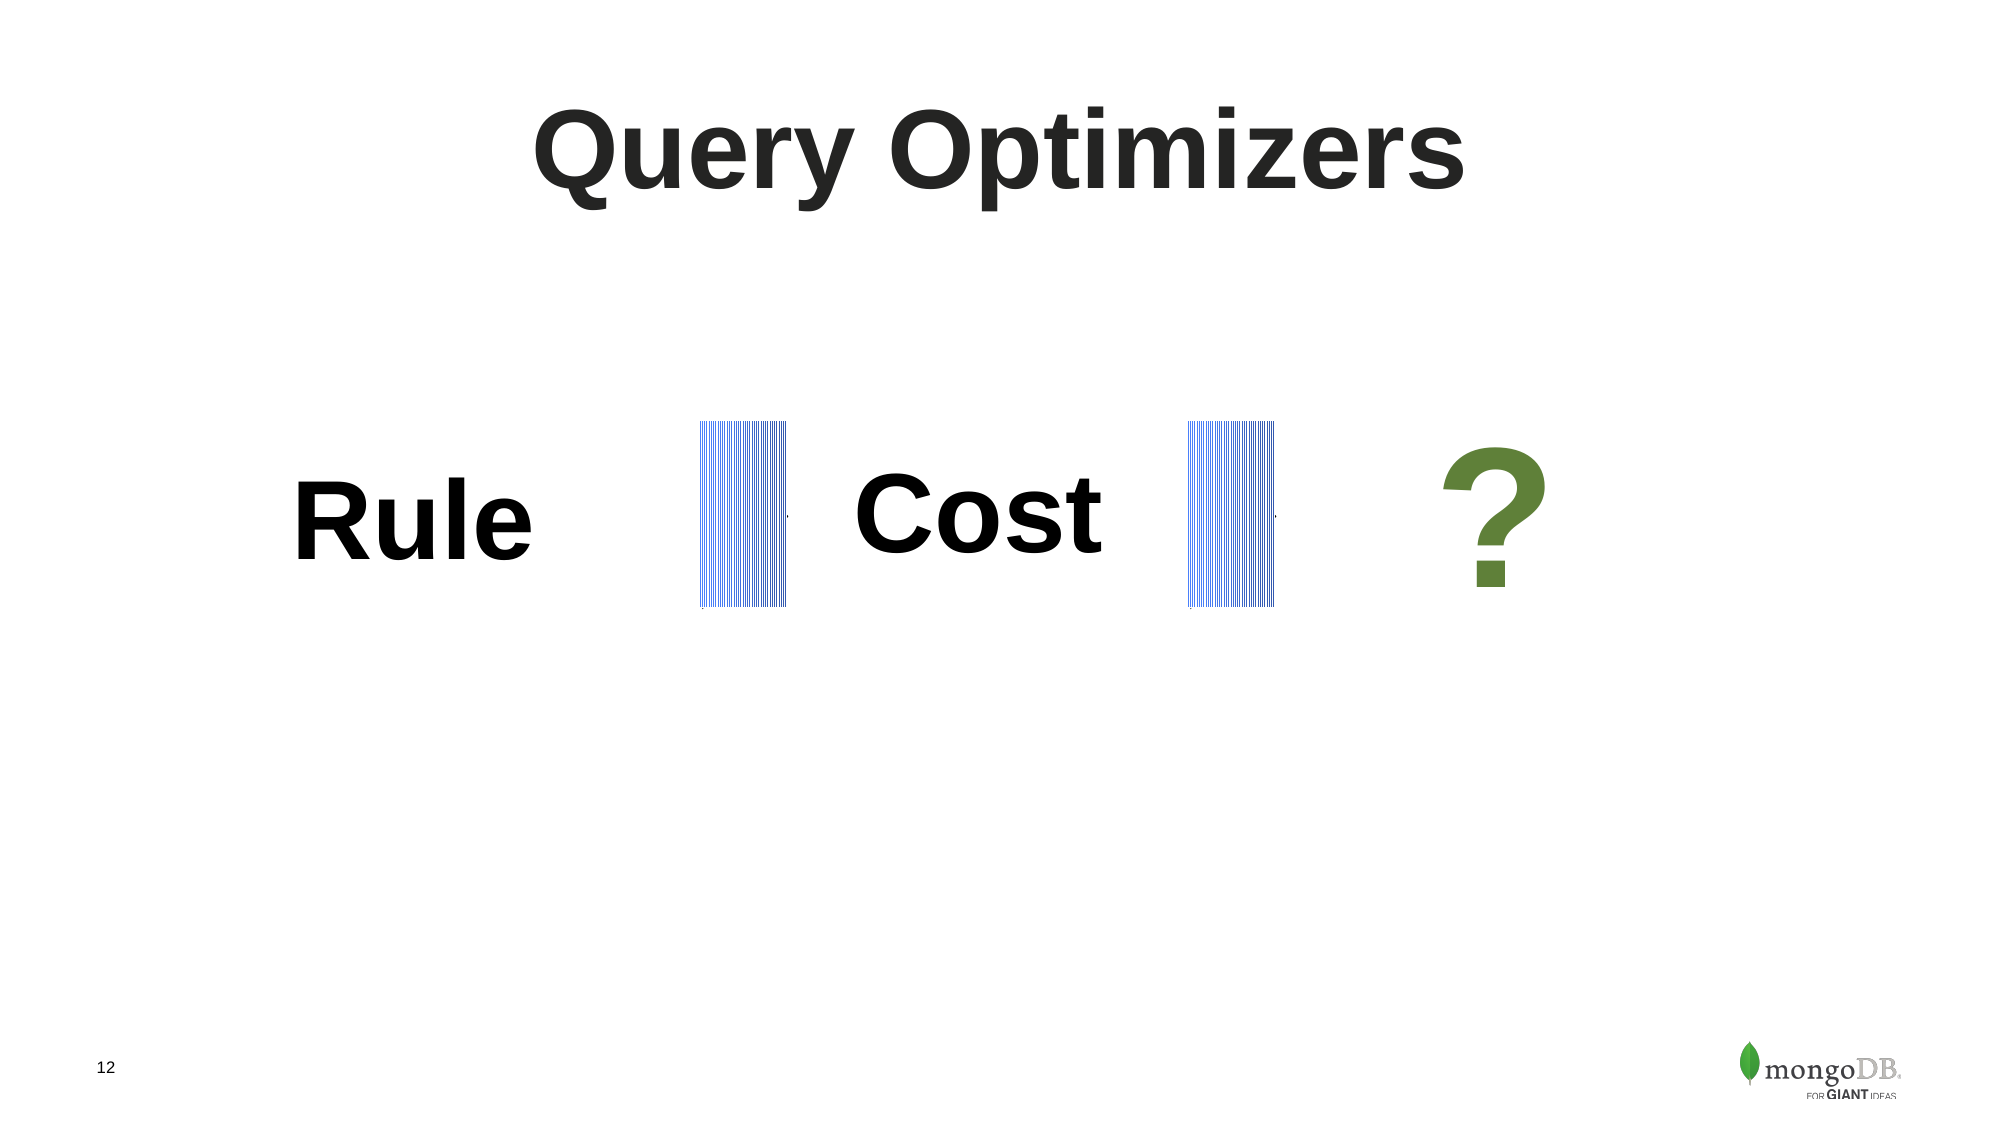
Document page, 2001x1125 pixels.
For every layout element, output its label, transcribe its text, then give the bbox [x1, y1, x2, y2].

title Query Optimizers [99, 50, 1900, 238]
text_box ? [1420, 379, 1573, 635]
picture [1187, 419, 1277, 610]
text_box Cost [838, 432, 1150, 583]
text_box Rule [276, 439, 582, 589]
picture [1740, 1041, 1901, 1099]
picture [699, 419, 789, 610]
